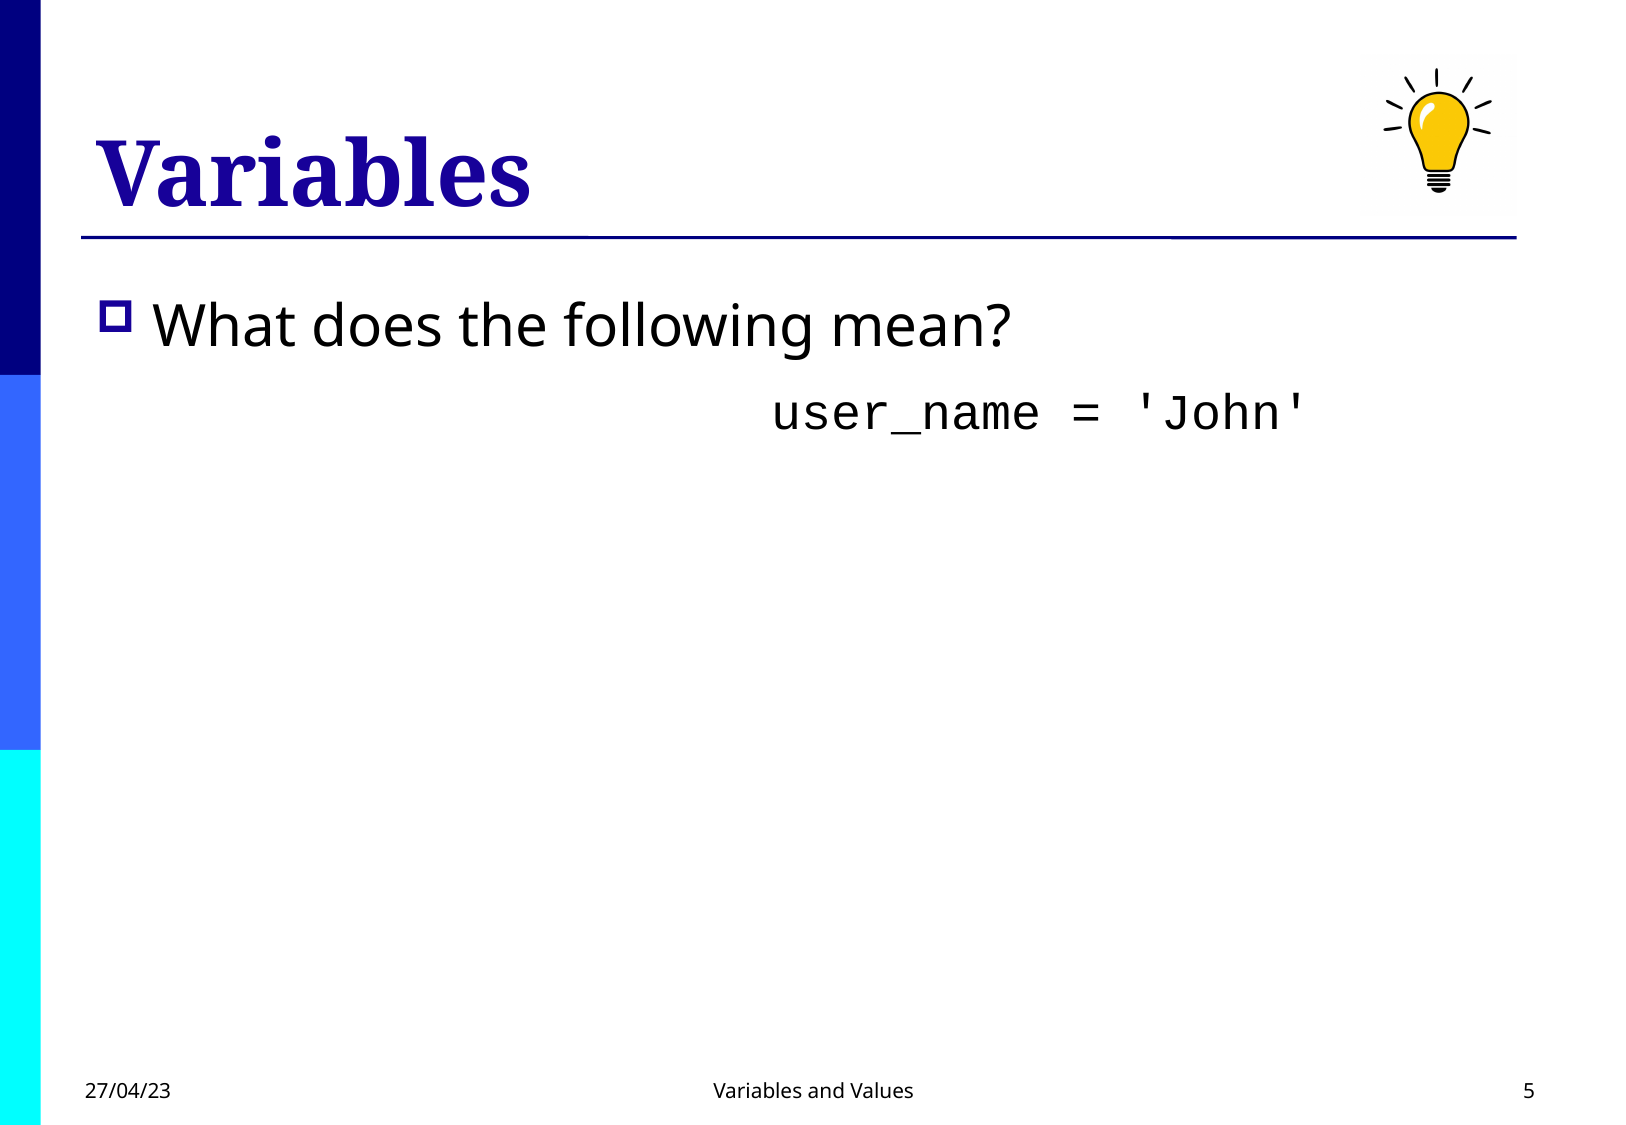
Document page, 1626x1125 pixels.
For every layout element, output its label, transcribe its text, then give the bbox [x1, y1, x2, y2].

title Variables [81, 45, 1544, 233]
slide_number 5 [1170, 1070, 1550, 1125]
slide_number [70, 1070, 450, 1125]
footer Variables and Values [556, 1070, 1071, 1125]
picture [1359, 54, 1517, 216]
list What does the following mean? user_name = 'John' [81, 262, 1544, 1006]
